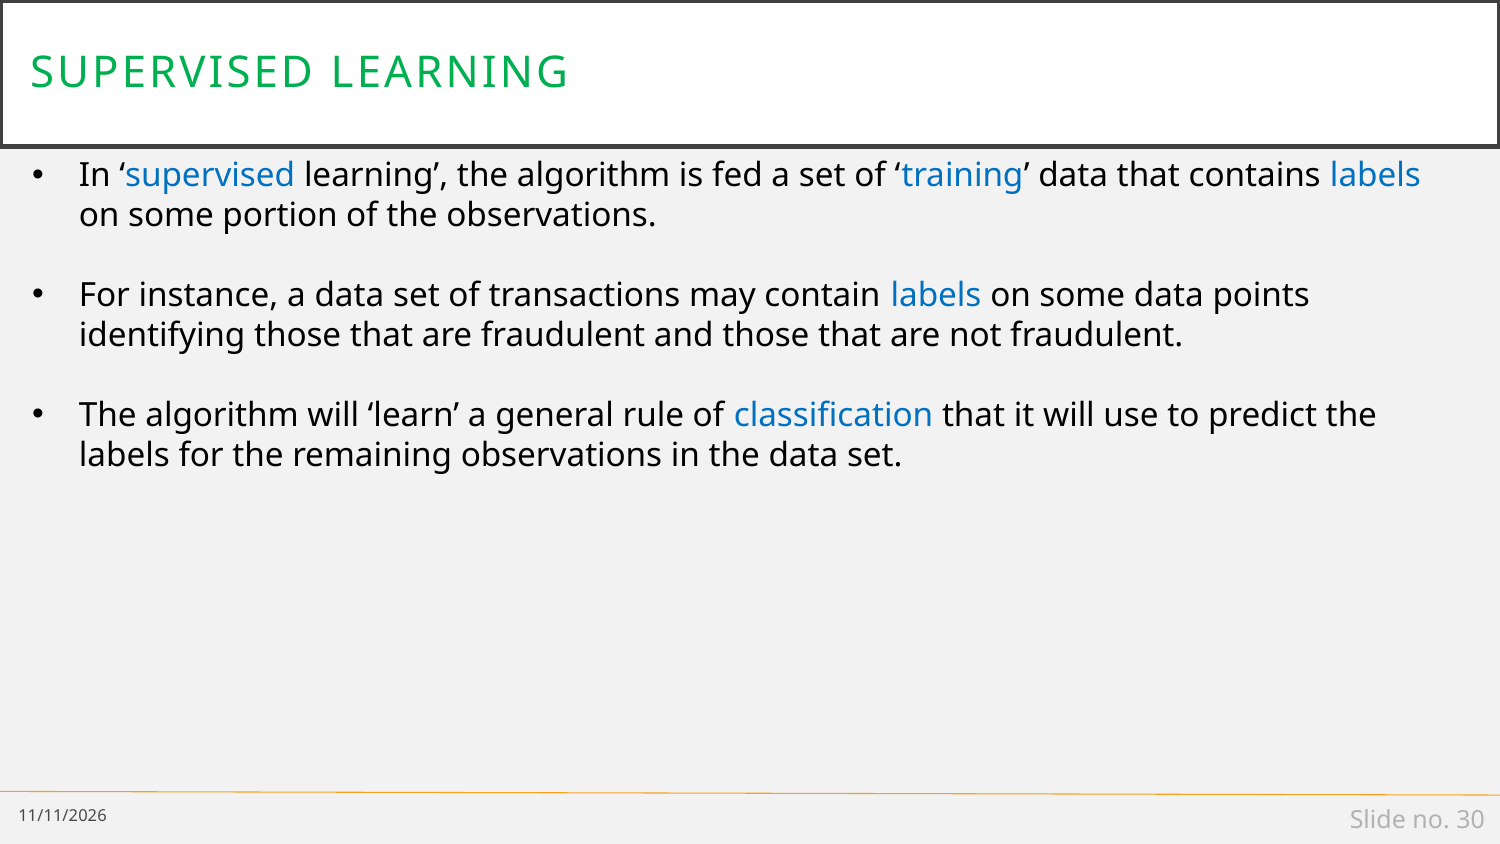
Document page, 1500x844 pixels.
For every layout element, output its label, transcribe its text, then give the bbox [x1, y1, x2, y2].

slide_number Slide no. 30 [1162, 797, 1500, 843]
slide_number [0, 796, 122, 837]
text_box In ‘supervised learning’, the algorithm is fed a set of ‘training’ data that contains labels on some portion of the observations. For instance, a data set of transactions may contain labels on some data points identifying those that are fraudulent and those that are not fraudulent. The algorithm will ‘learn’ a general rule of classification that it will use to predict the labels for the remaining observations in the data set. [17, 146, 1476, 481]
title supervised learning [0, 0, 1500, 149]
